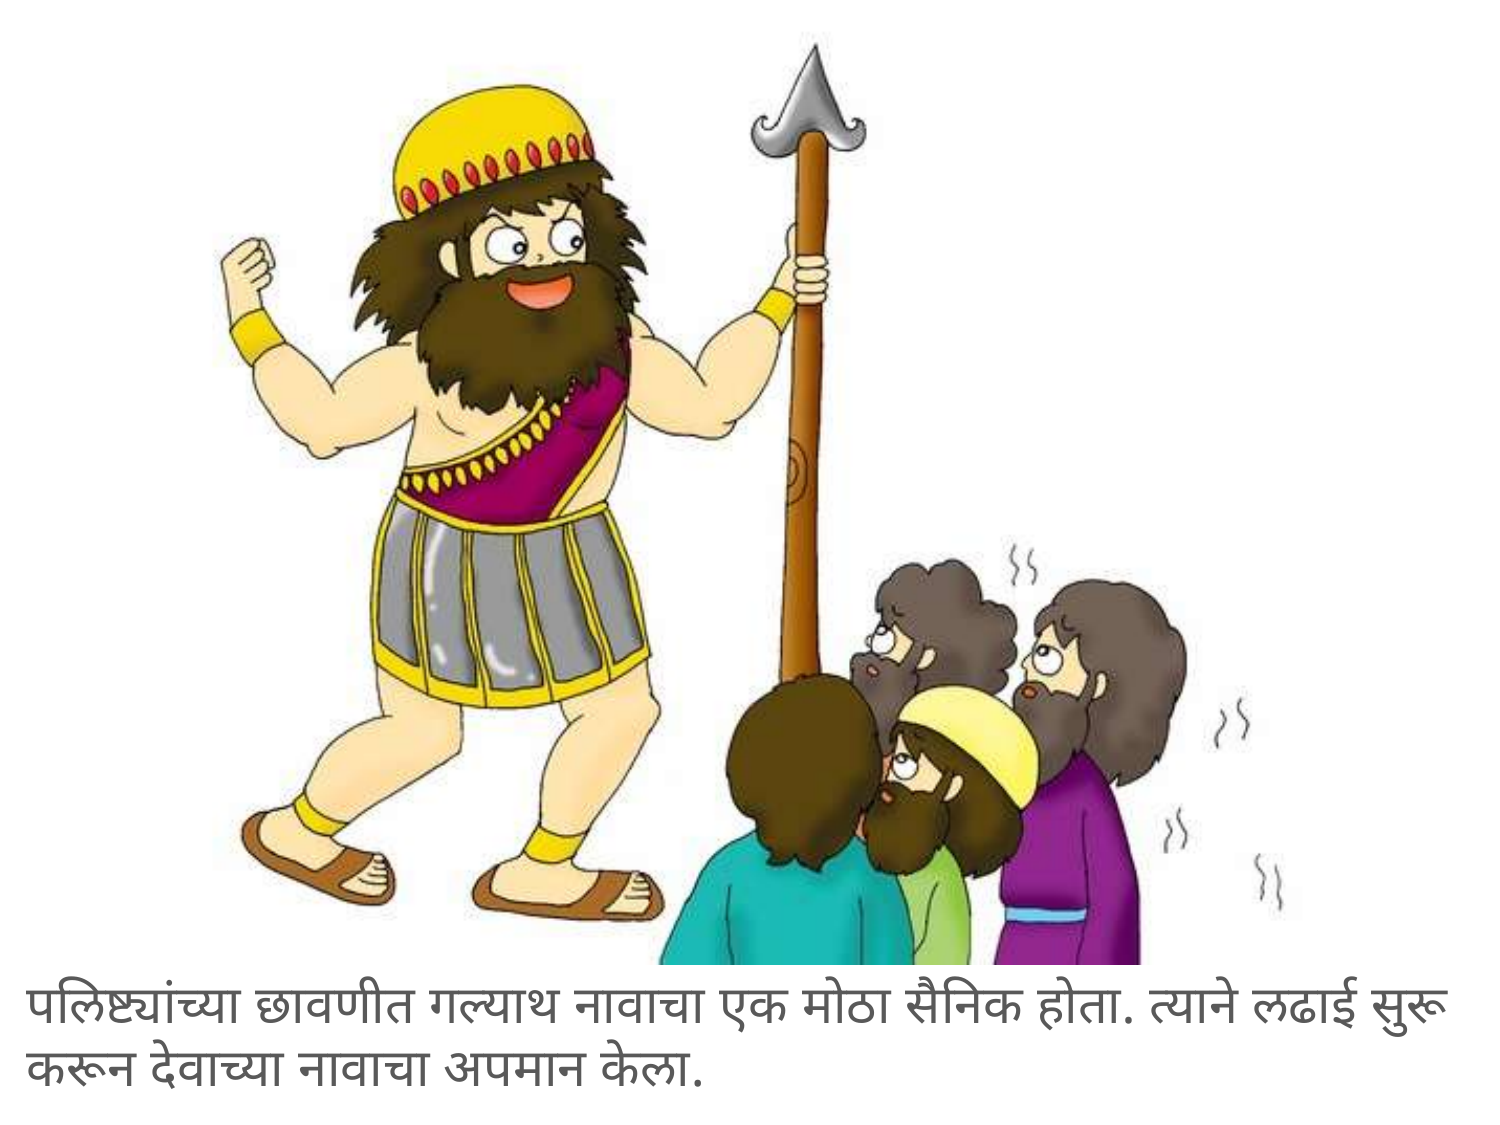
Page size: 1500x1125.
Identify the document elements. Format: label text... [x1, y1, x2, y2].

text_box पलिष्ट्यांच्या छावणीत गल्याथ नावाचा एक मोठा सैनिक होता. त्याने लढाई सुरू करून देवाच्या नावाचा अपमान केला. [11, 964, 1483, 1104]
picture [79, 0, 1442, 965]
